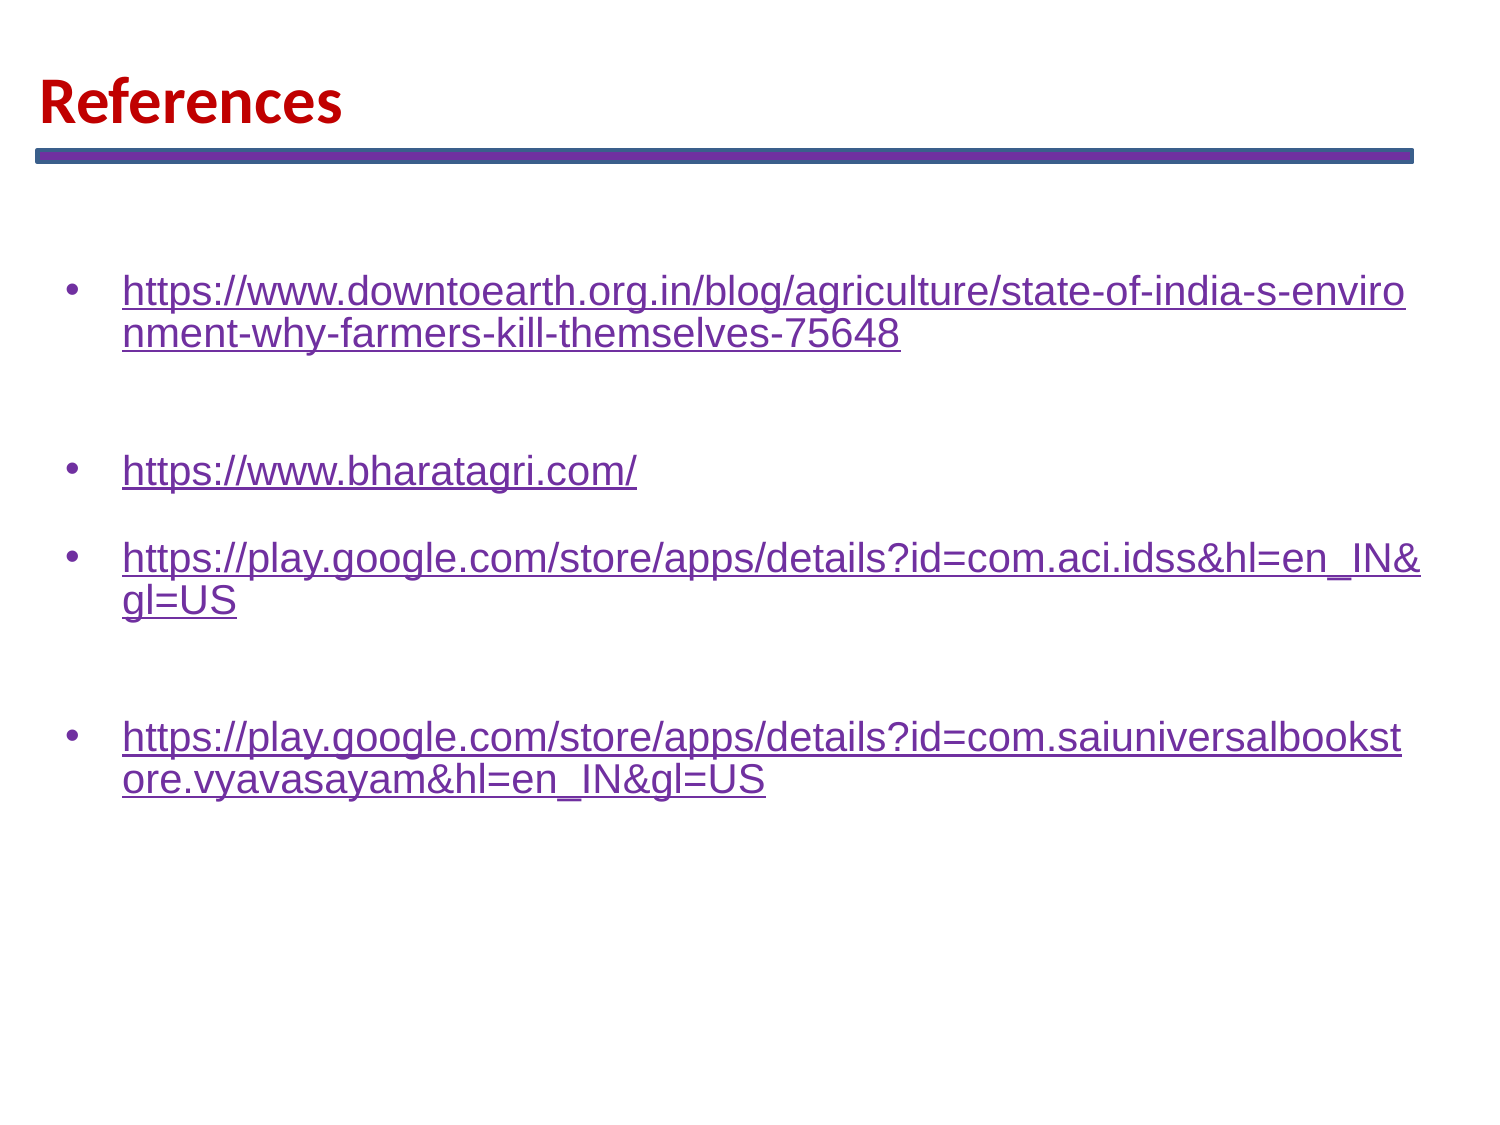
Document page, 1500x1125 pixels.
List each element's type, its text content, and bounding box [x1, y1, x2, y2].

text_box References [24, 49, 488, 225]
text_box https://www.downtoearth.org.in/blog/agriculture/state-of-india-s-environment-why-farmers-kill-themselves-75648 https://www.bharatagri.com/ https://play.google.com/store/apps/details?id=com.aci.idss&hl=en_IN&gl=US https://play.google.com/store/apps/details?id=com.saiuniversalbookstore.vyavasayam&hl=en_IN&gl=US [50, 256, 1438, 807]
text_box [488, 149, 1413, 163]
